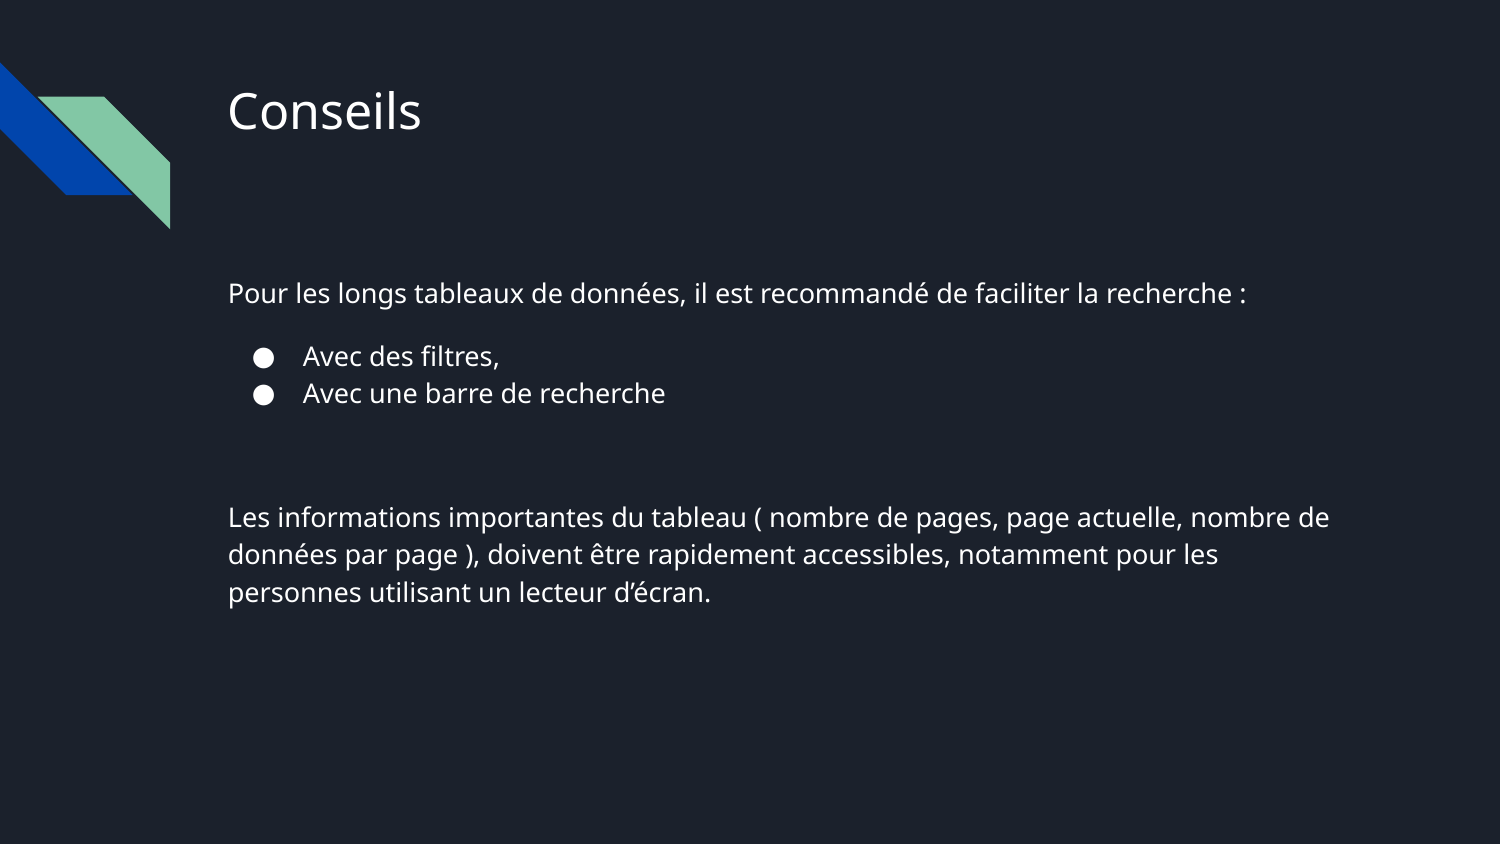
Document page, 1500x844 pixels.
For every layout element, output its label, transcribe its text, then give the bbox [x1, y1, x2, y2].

list Pour les longs tableaux de données, il est recommandé de faciliter la recherche : Avec des filtres, Avec une barre de recherche Les informations importantes du tableau ( nombre de pages, page actuelle, nombre de données par page ), doivent être rapidement accessibles, notamment pour les personnes utilisant un lecteur d’écran. [212, 257, 1368, 735]
title Conseils [212, 64, 1368, 215]
